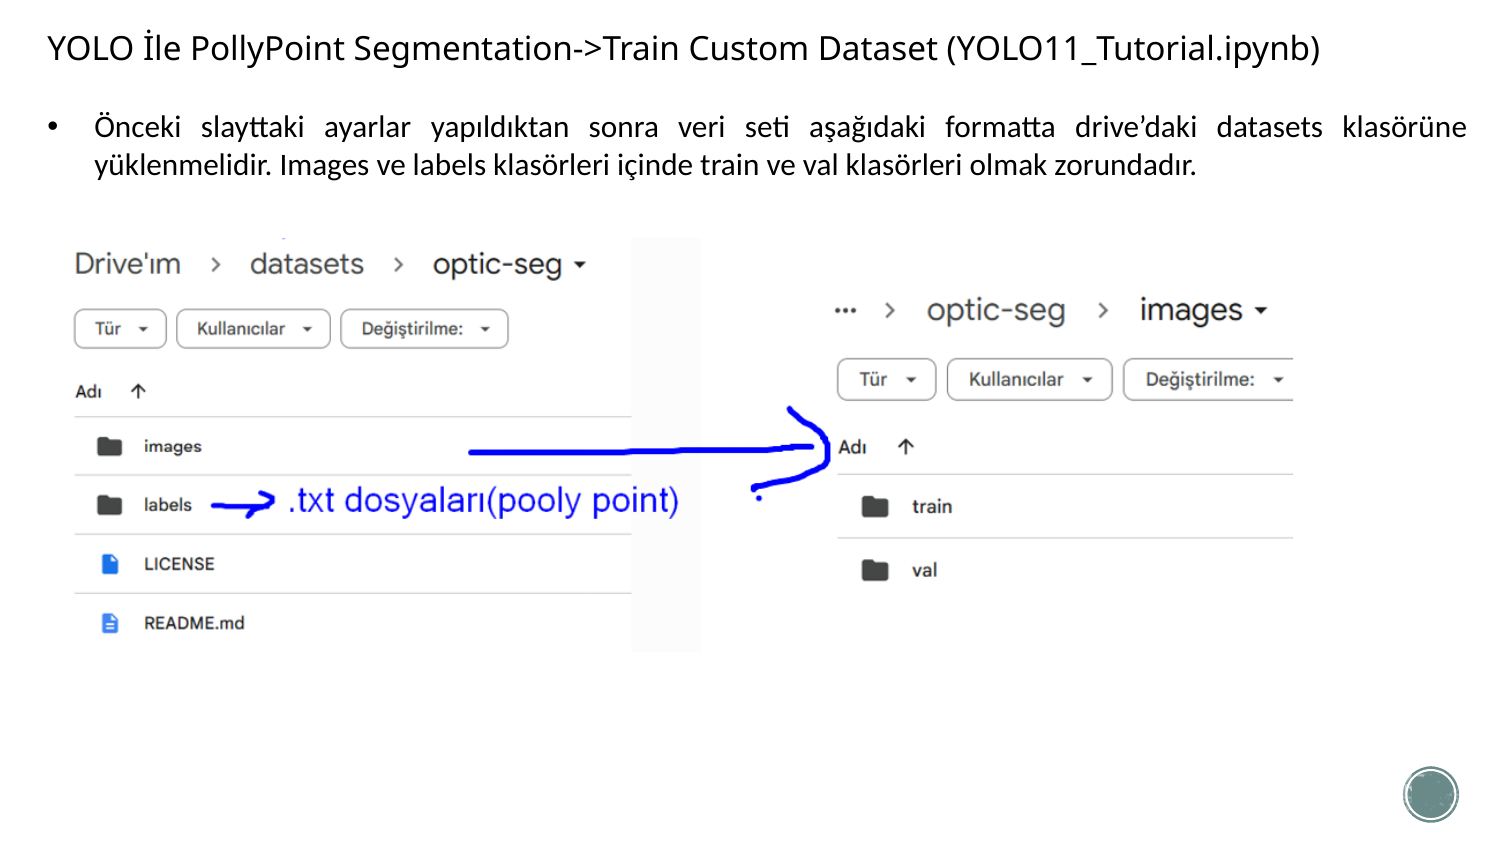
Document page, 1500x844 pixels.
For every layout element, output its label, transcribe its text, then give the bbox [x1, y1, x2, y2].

picture [54, 237, 1337, 653]
title YOLO İle PollyPoint Segmentation->Train Custom Dataset (YOLO11_Tutorial.ipynb) [32, 0, 1475, 99]
text_box [46, 127, 1471, 774]
text_box Önceki slayttaki ayarlar yapıldıktan sonra veri seti aşağıdaki formatta drive’daki datasets klasörüne yüklenmelidir. Images ve labels klasörleri içinde train ve val klasörleri olmak zorundadır. [32, 99, 1485, 802]
